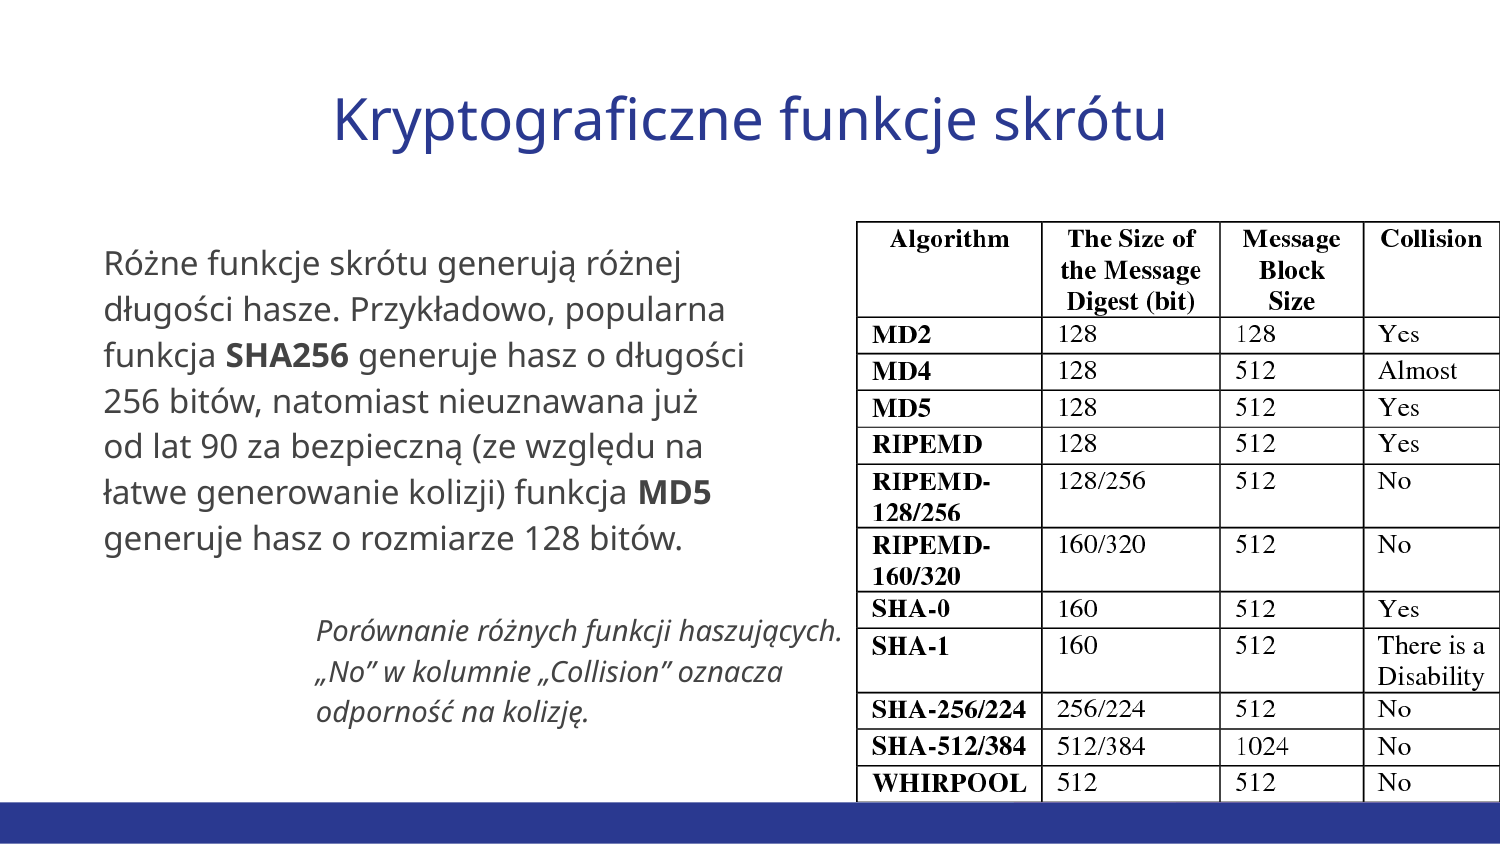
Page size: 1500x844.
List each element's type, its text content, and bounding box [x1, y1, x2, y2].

title Kryptograficzne funkcje skrótu [51, 67, 1449, 167]
list Różne funkcje skrótu generują różnej długości hasze. Przykładowo, popularna funkcja SHA256 generuje hasz o długości 256 bitów, natomiast nieuznawana już od lat 90 za bezpieczną (ze względu na łatwe generowanie kolizji) funkcja MD5 generuje hasz o rozmiarze 128 bitów. [88, 221, 763, 695]
picture [854, 220, 1500, 802]
text_box Porównanie różnych funkcji haszujących. „No” w kolumnie „Collision” oznacza odporność na kolizję. [300, 592, 849, 726]
